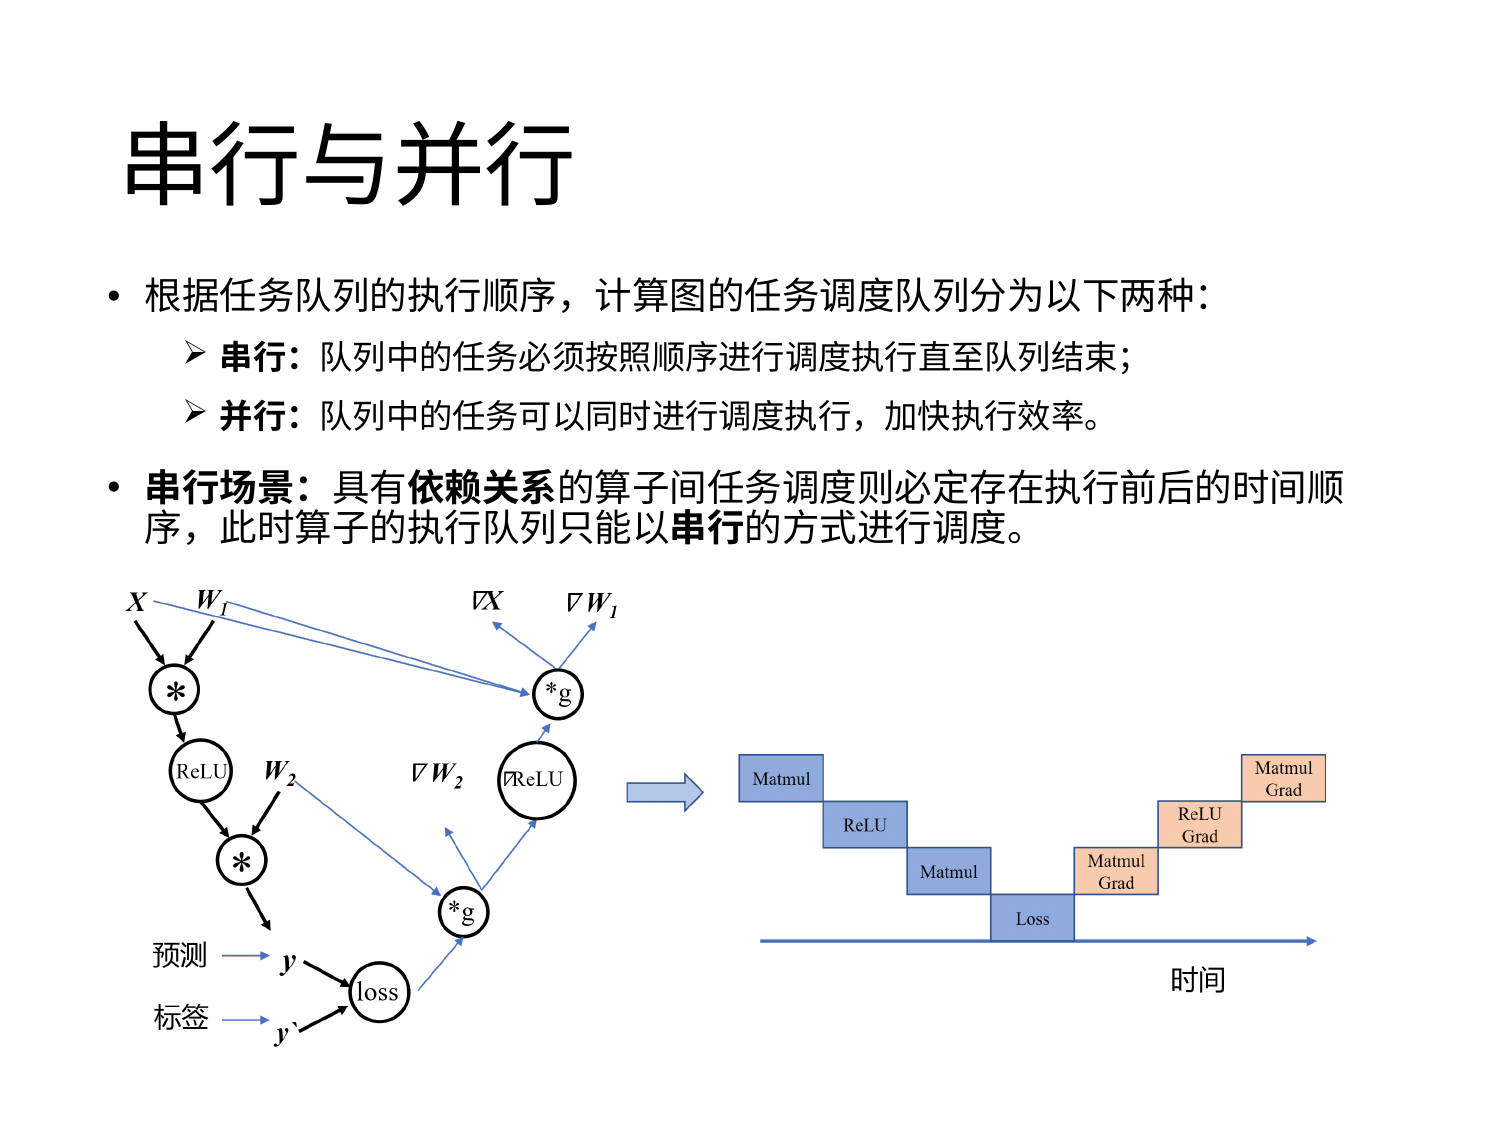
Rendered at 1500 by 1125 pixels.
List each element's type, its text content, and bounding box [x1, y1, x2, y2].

picture [125, 590, 1326, 1047]
list 根据任务队列的执行顺序，计算图的任务调度队列分为以下两种： 串行：队列中的任务必须按照顺序进行调度执行直至队列结束； 并行：队列中的任务可以同时进行调度执行，加快执行效率。 串行场景：具有依赖关系的算子间任务调度则必定存在执行前后的时间顺序，此时算子的执行队列只能以串行的方式进行调度。 [92, 269, 1387, 577]
title 串行与并行 [103, 59, 1397, 278]
